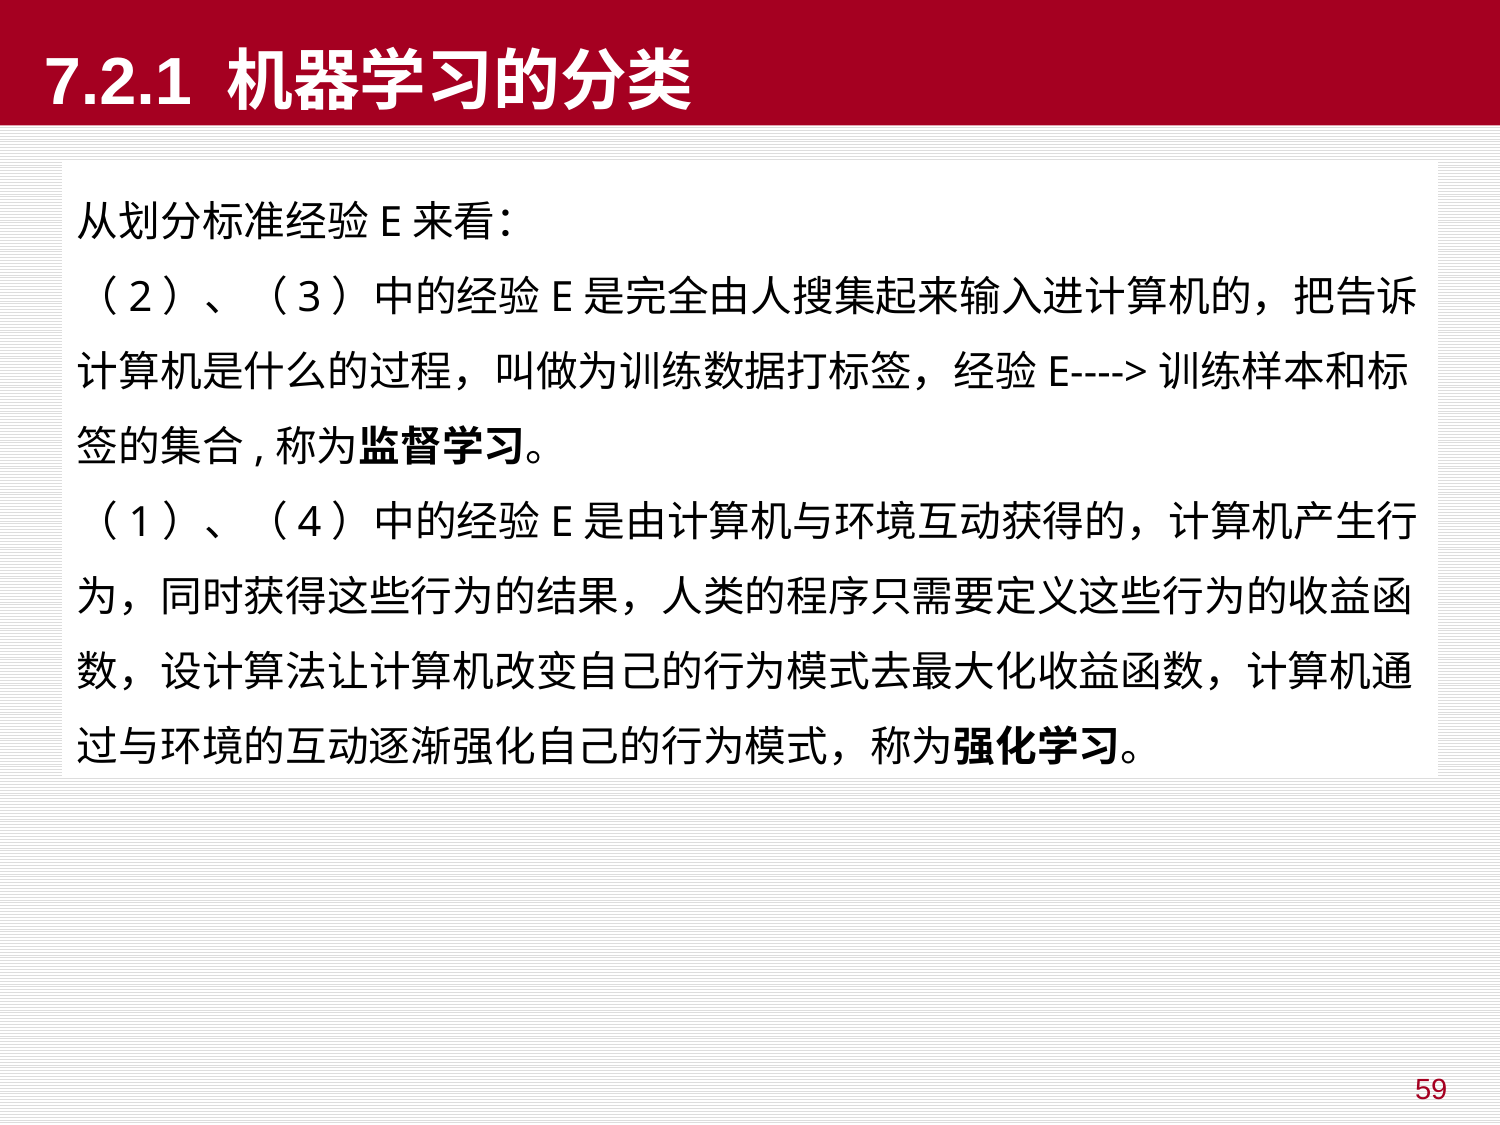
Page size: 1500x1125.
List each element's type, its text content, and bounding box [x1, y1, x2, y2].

text_box 从划分标准经验E来看： （2）、（3）中的经验E是完全由人搜集起来输入进计算机的，把告诉计算机是什么的过程，叫做为训练数据打标签，经验E---->训练样本和标签的集合,称为监督学习。 （1）、（4）中的经验E是由计算机与环境互动获得的，计算机产生行为，同时获得这些行为的结果，人类的程序只需要定义这些行为的收益函数，设计算法让计算机改变自己的行为模式去最大化收益函数，计算机通过与环境的互动逐渐强化自己的行为模式，称为强化学习。 [62, 162, 1438, 777]
title 7.2.1 机器学习的分类 [0, 0, 1500, 126]
slide_number 59 [1137, 1062, 1463, 1122]
